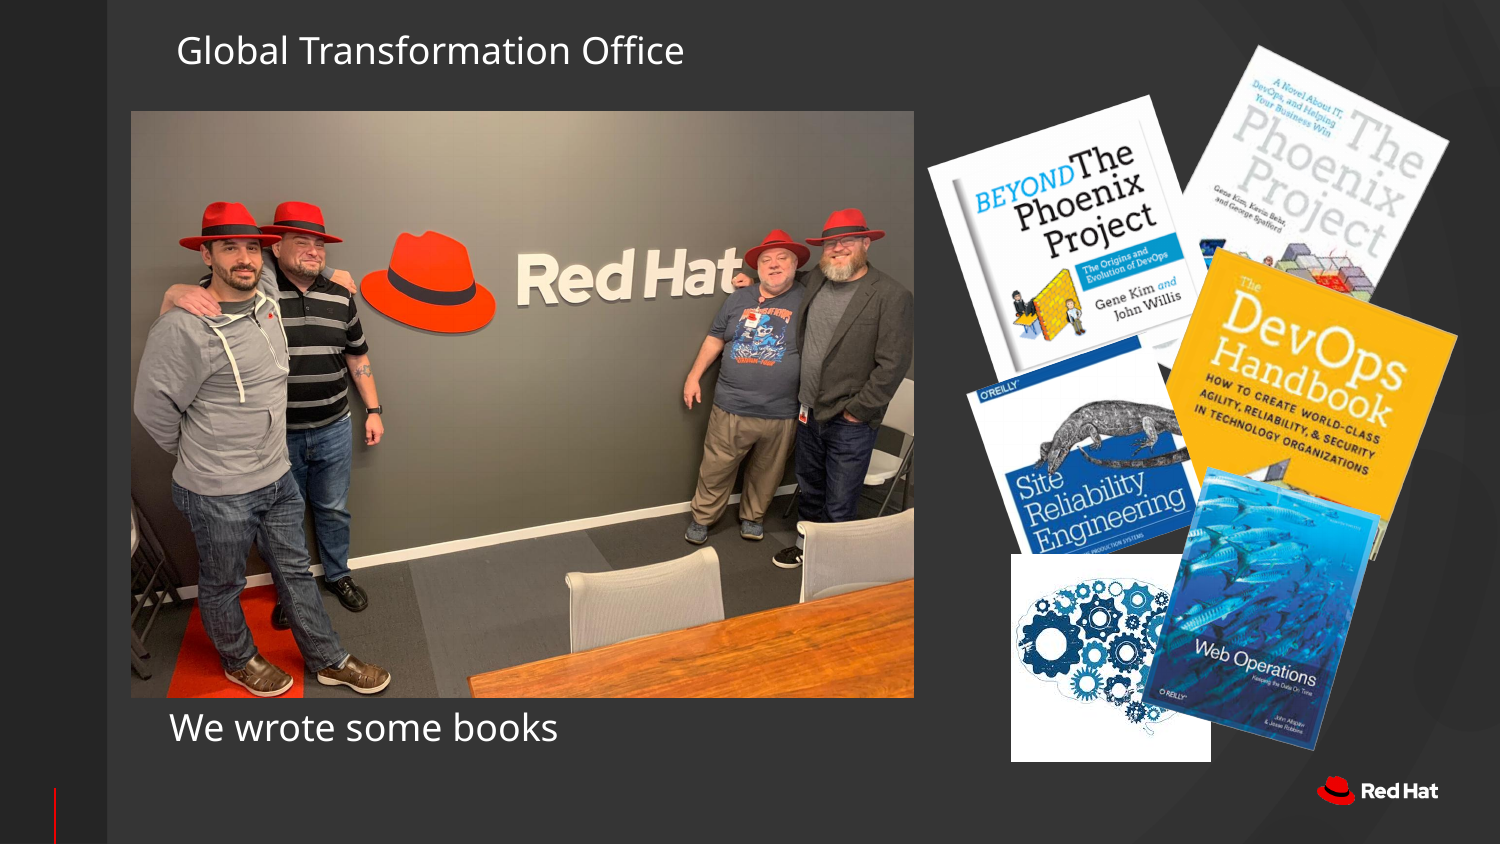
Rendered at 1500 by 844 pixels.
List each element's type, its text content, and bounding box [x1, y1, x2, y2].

subtitle We wrote some books [107, 675, 741, 777]
picture [108, 0, 1500, 844]
text_box Global Transformation Office [131, 11, 835, 110]
